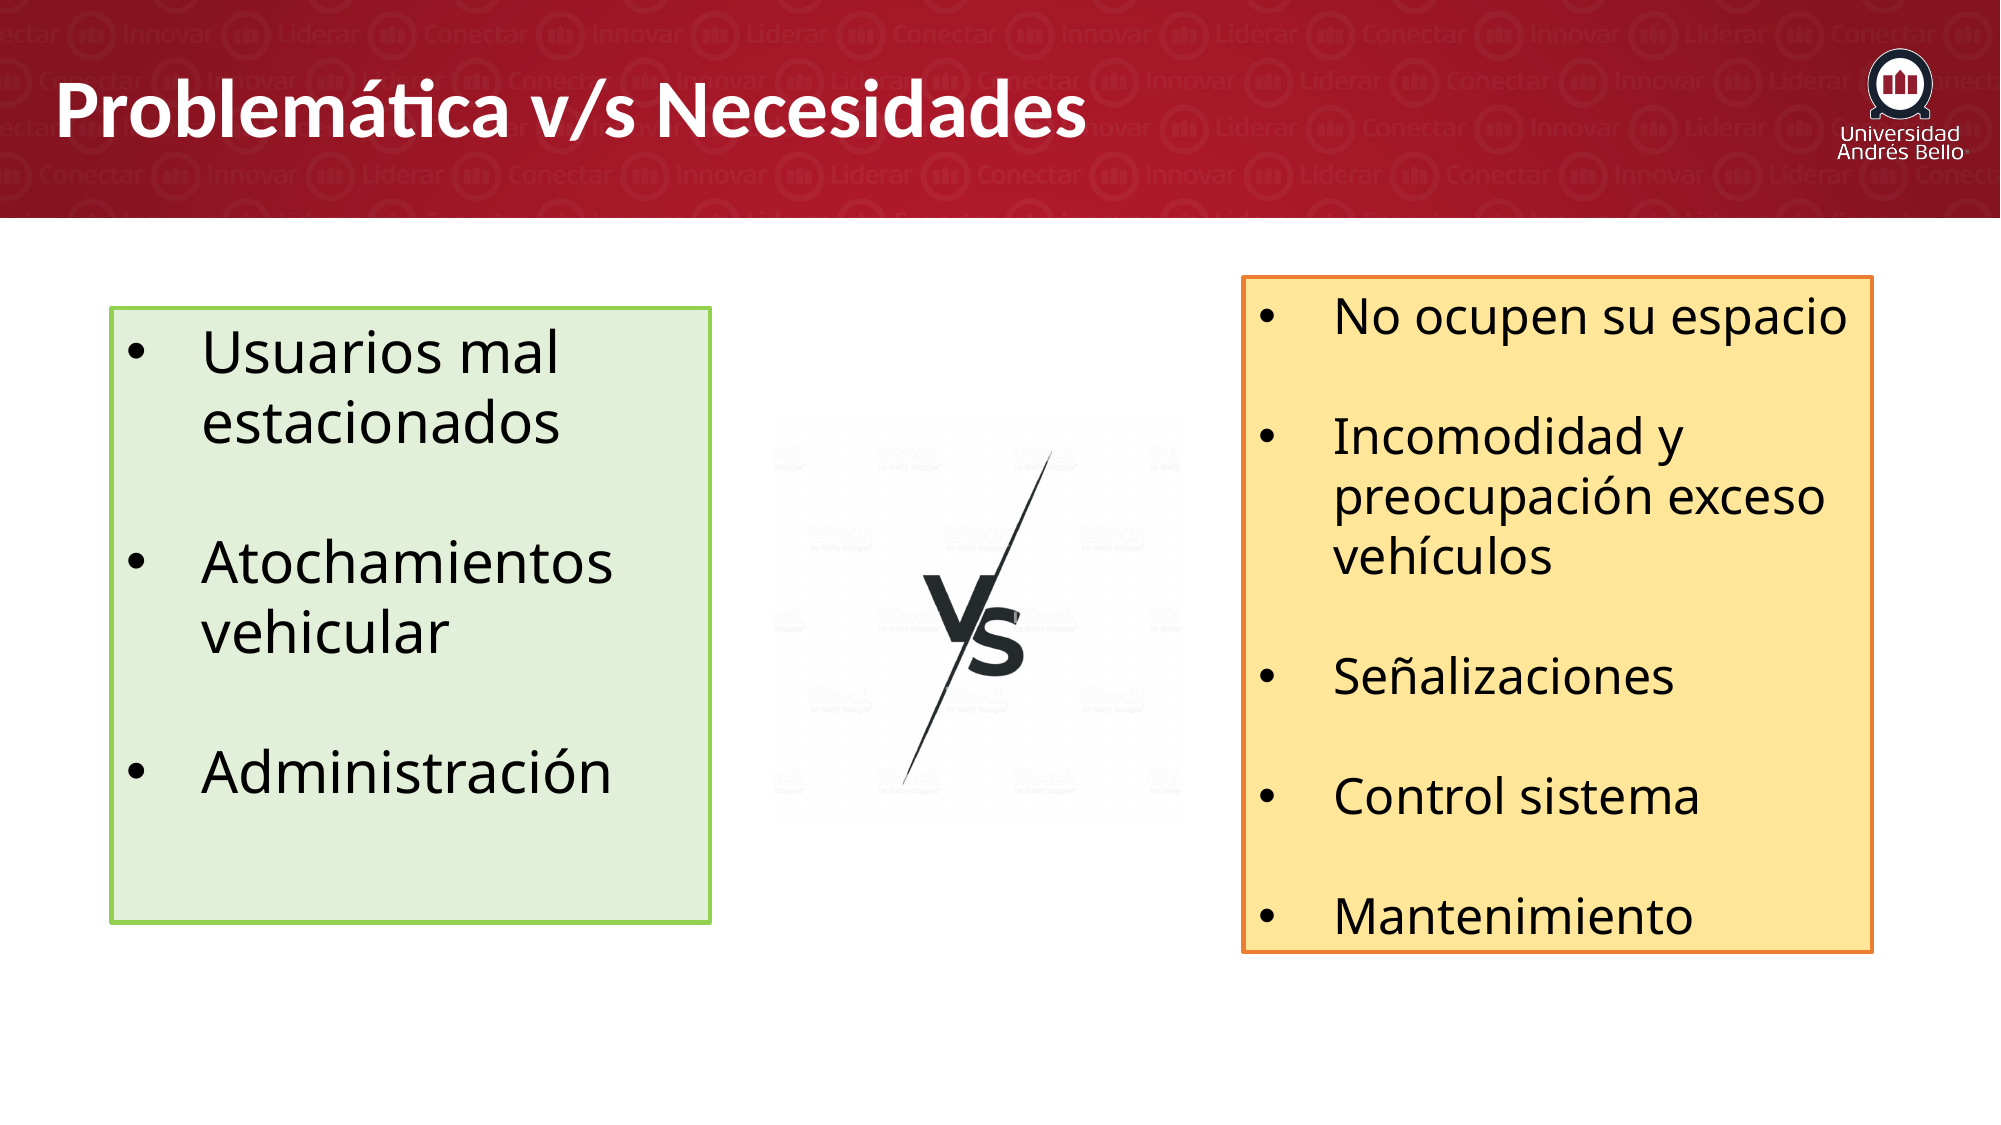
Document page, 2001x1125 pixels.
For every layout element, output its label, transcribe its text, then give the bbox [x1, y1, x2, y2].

text_box No ocupen su espacio Incomodidad y preocupación exceso vehículos Señalizaciones Control sistema Mantenimiento [1241, 275, 1874, 954]
title Problemática v/s Necesidades [40, 12, 1816, 208]
picture [772, 414, 1181, 823]
picture [0, 0, 2000, 218]
text_box Usuarios mal estacionados Atochamientos vehicular Administración [109, 306, 712, 925]
